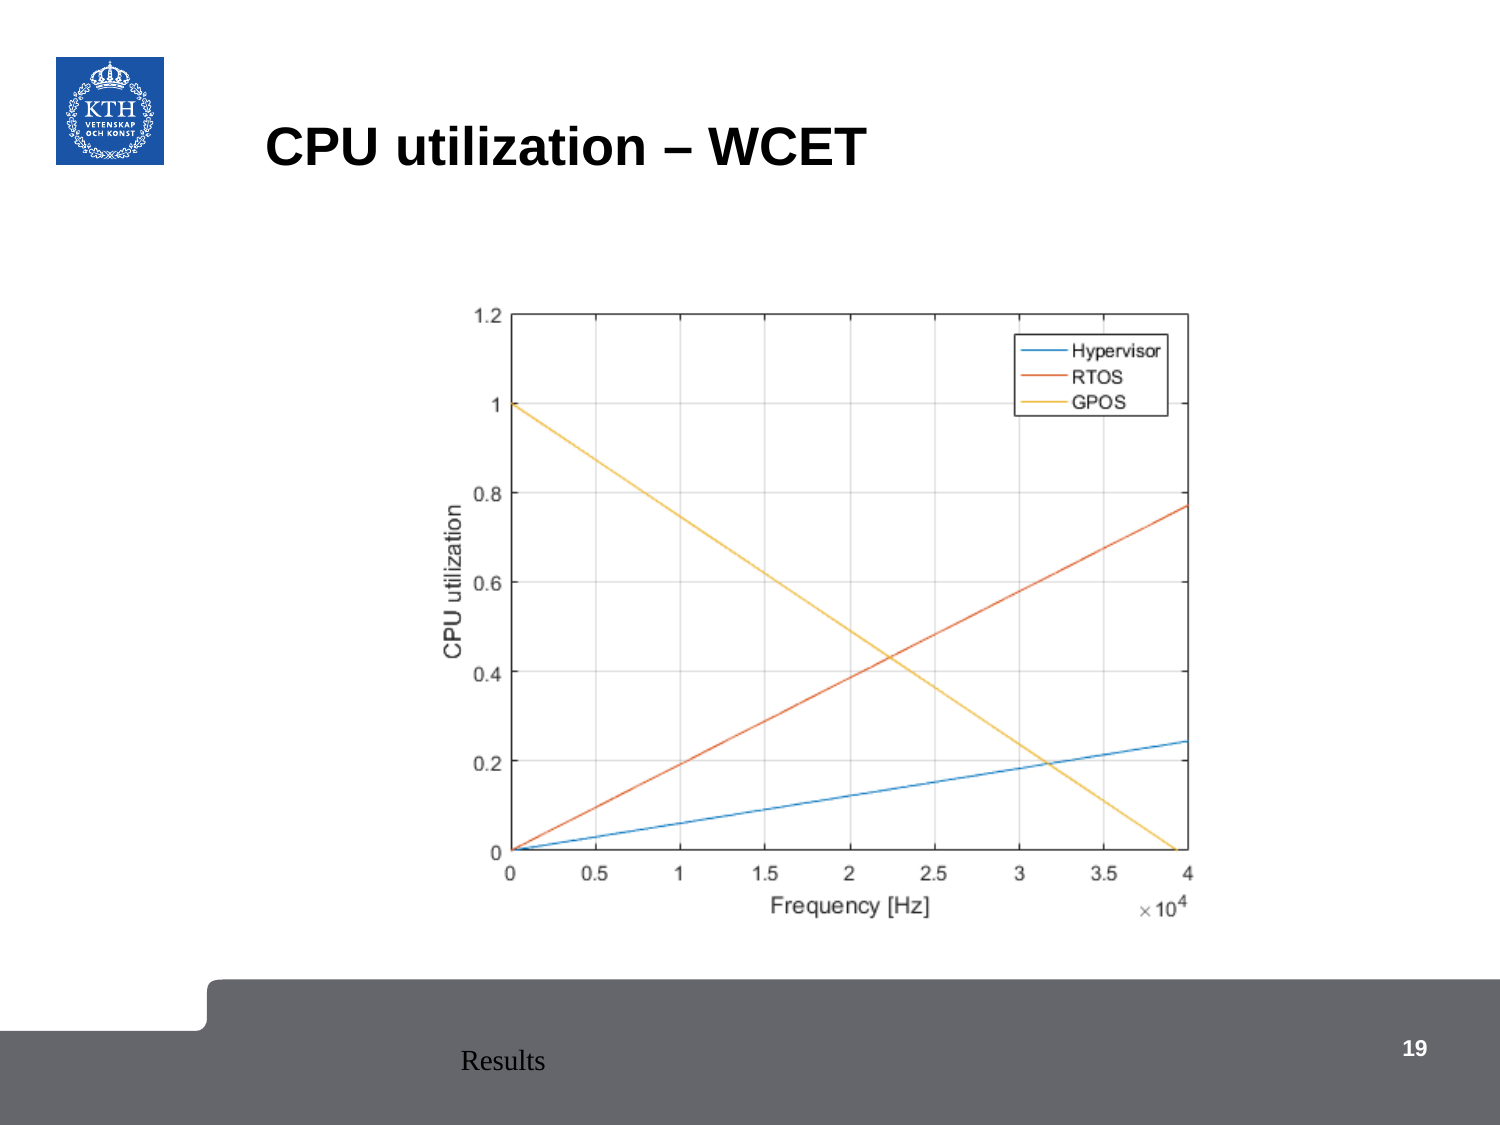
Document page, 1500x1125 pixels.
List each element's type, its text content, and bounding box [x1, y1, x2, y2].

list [396, 265, 1273, 923]
footer Results [265, 1040, 741, 1101]
title CPU utilization – WCET [265, 66, 1404, 176]
slide_number 19 [1340, 1033, 1428, 1094]
